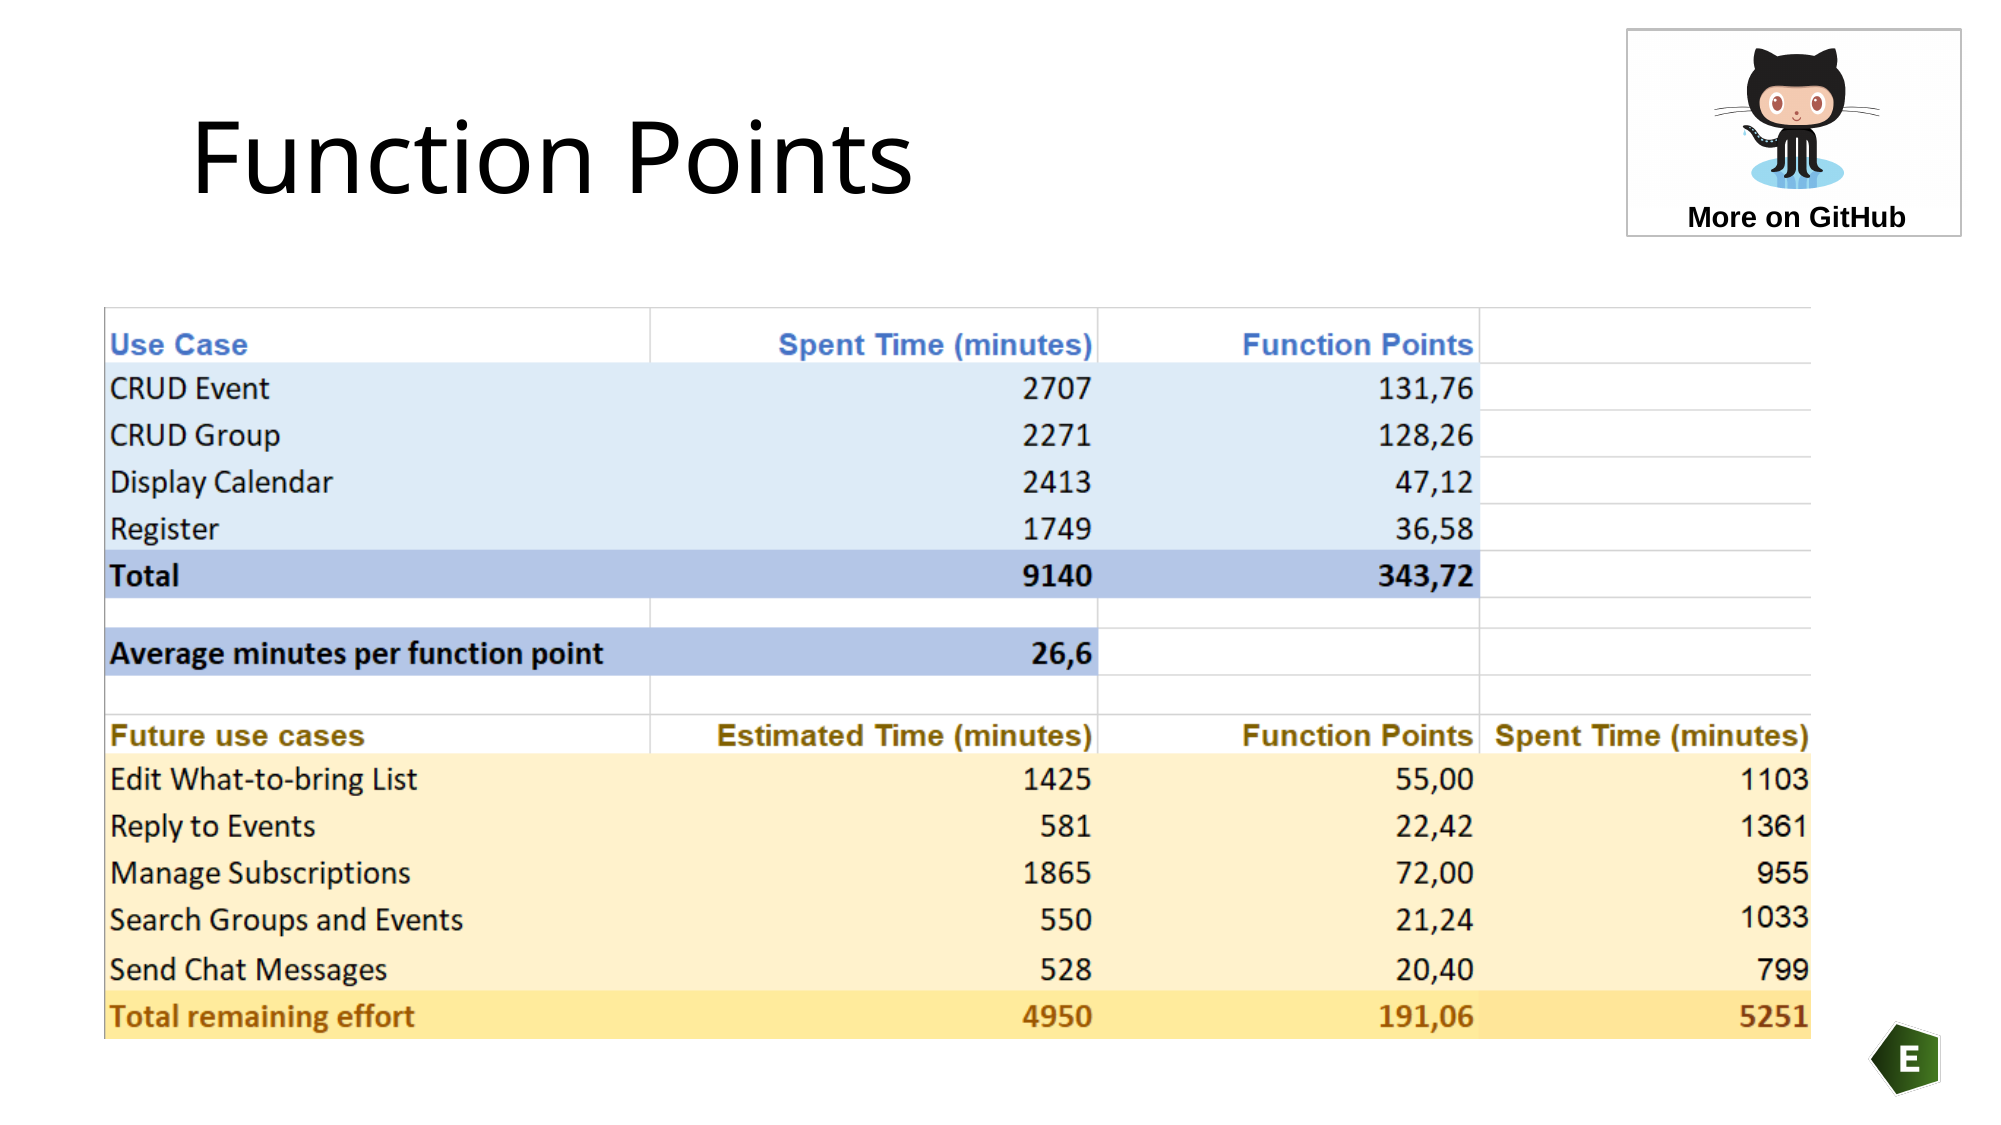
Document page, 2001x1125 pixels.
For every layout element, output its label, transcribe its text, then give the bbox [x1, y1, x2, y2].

picture [1856, 1011, 1953, 1107]
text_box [1629, 32, 1965, 241]
title Function Points [174, 29, 1825, 294]
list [105, 309, 1809, 1038]
